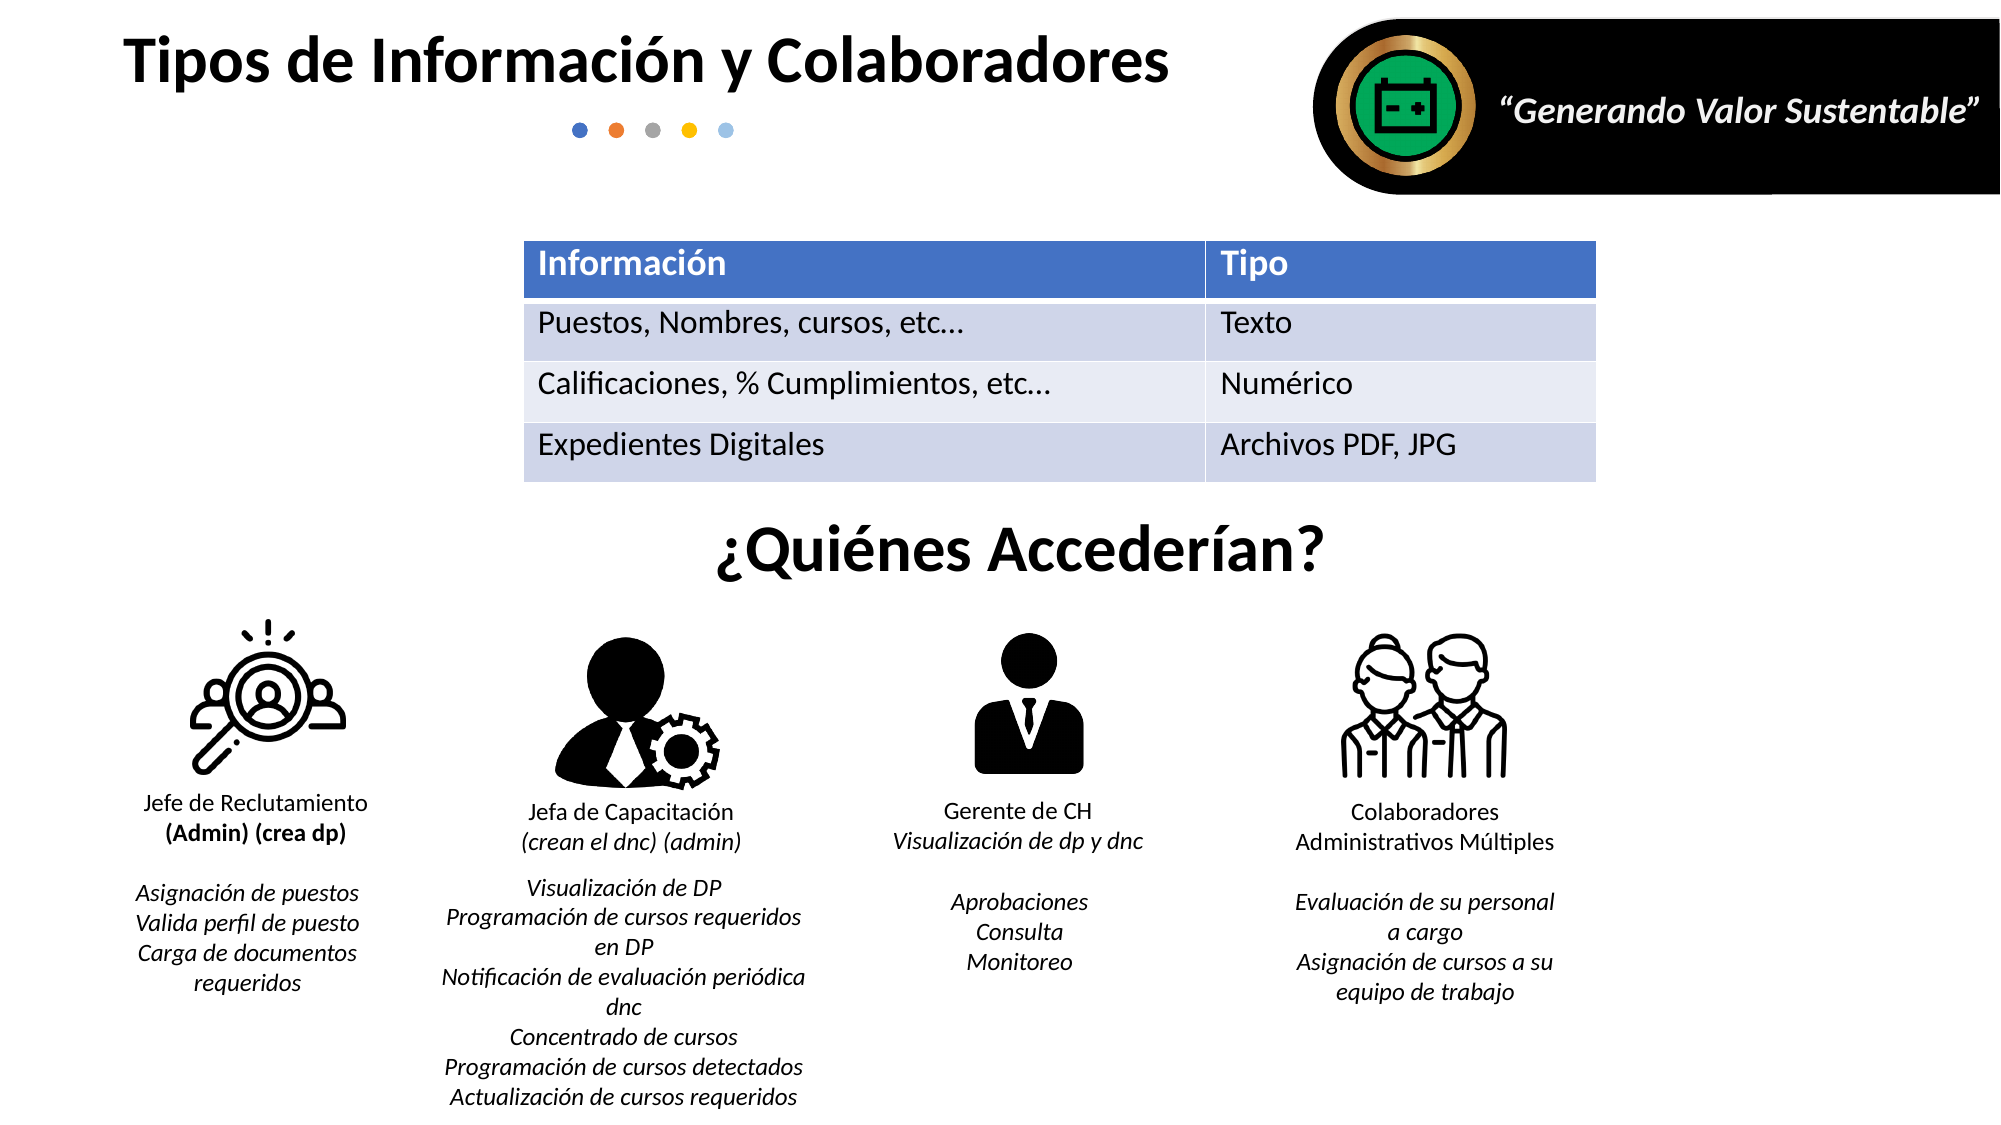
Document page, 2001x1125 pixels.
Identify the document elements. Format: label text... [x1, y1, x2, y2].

table_cell Archivos PDF, JPG [1206, 423, 1596, 482]
text_box [718, 122, 734, 139]
text_box Aprobaciones Consulta Monitoreo [873, 878, 1167, 1013]
picture [555, 631, 720, 796]
text_box [1347, 139, 2000, 196]
table_cell Numérico [1206, 362, 1596, 422]
picture [190, 619, 346, 775]
picture [958, 633, 1100, 774]
picture [1341, 623, 1507, 789]
text_box Evaluación de su personal a cargo Asignación de cursos a su equipo de trabajo [1278, 878, 1572, 1013]
text_box Jefe de Reclutamiento (Admin) (crea dp) [109, 779, 403, 855]
text_box [680, 121, 699, 140]
text_box Gerente de CH Visualización de dp y dnc [871, 787, 1165, 892]
table_header Información [524, 241, 1205, 298]
table_cell Calificaciones, % Cumplimientos, etc… [524, 362, 1205, 422]
text_box Asignación de puestos Valida perfil de puesto Carga de documentos requeridos [101, 869, 395, 1034]
text_box [644, 121, 662, 140]
table_cell Texto [1206, 304, 1596, 361]
table_header Tipo [1206, 241, 1596, 298]
text_box Visualización de DP Programación de cursos requeridos en DP Notificación de evaluación periódica dnc Concentrado de cursos Programación de cursos detectados Actualización de cursos requeridos [425, 863, 823, 1125]
text_box Colaboradores Administrativos Múltiples [1278, 787, 1572, 863]
picture [1286, 35, 1566, 178]
text_box ¿Quiénes Accederían? [415, 497, 1626, 593]
table_cell Expedientes Digitales [524, 423, 1205, 482]
text_box “Generando Valor Sustentable” [1566, 78, 2000, 139]
text_box Tipos de Información y Colaboradores [49, 8, 1260, 103]
text_box [1348, 18, 2000, 78]
text_box [571, 121, 589, 140]
text_box Jefa de Capacitación (crean el dnc) (admin) [484, 787, 778, 863]
table_cell Puestos, Nombres, cursos, etc… [524, 304, 1205, 361]
text_box [607, 121, 626, 140]
